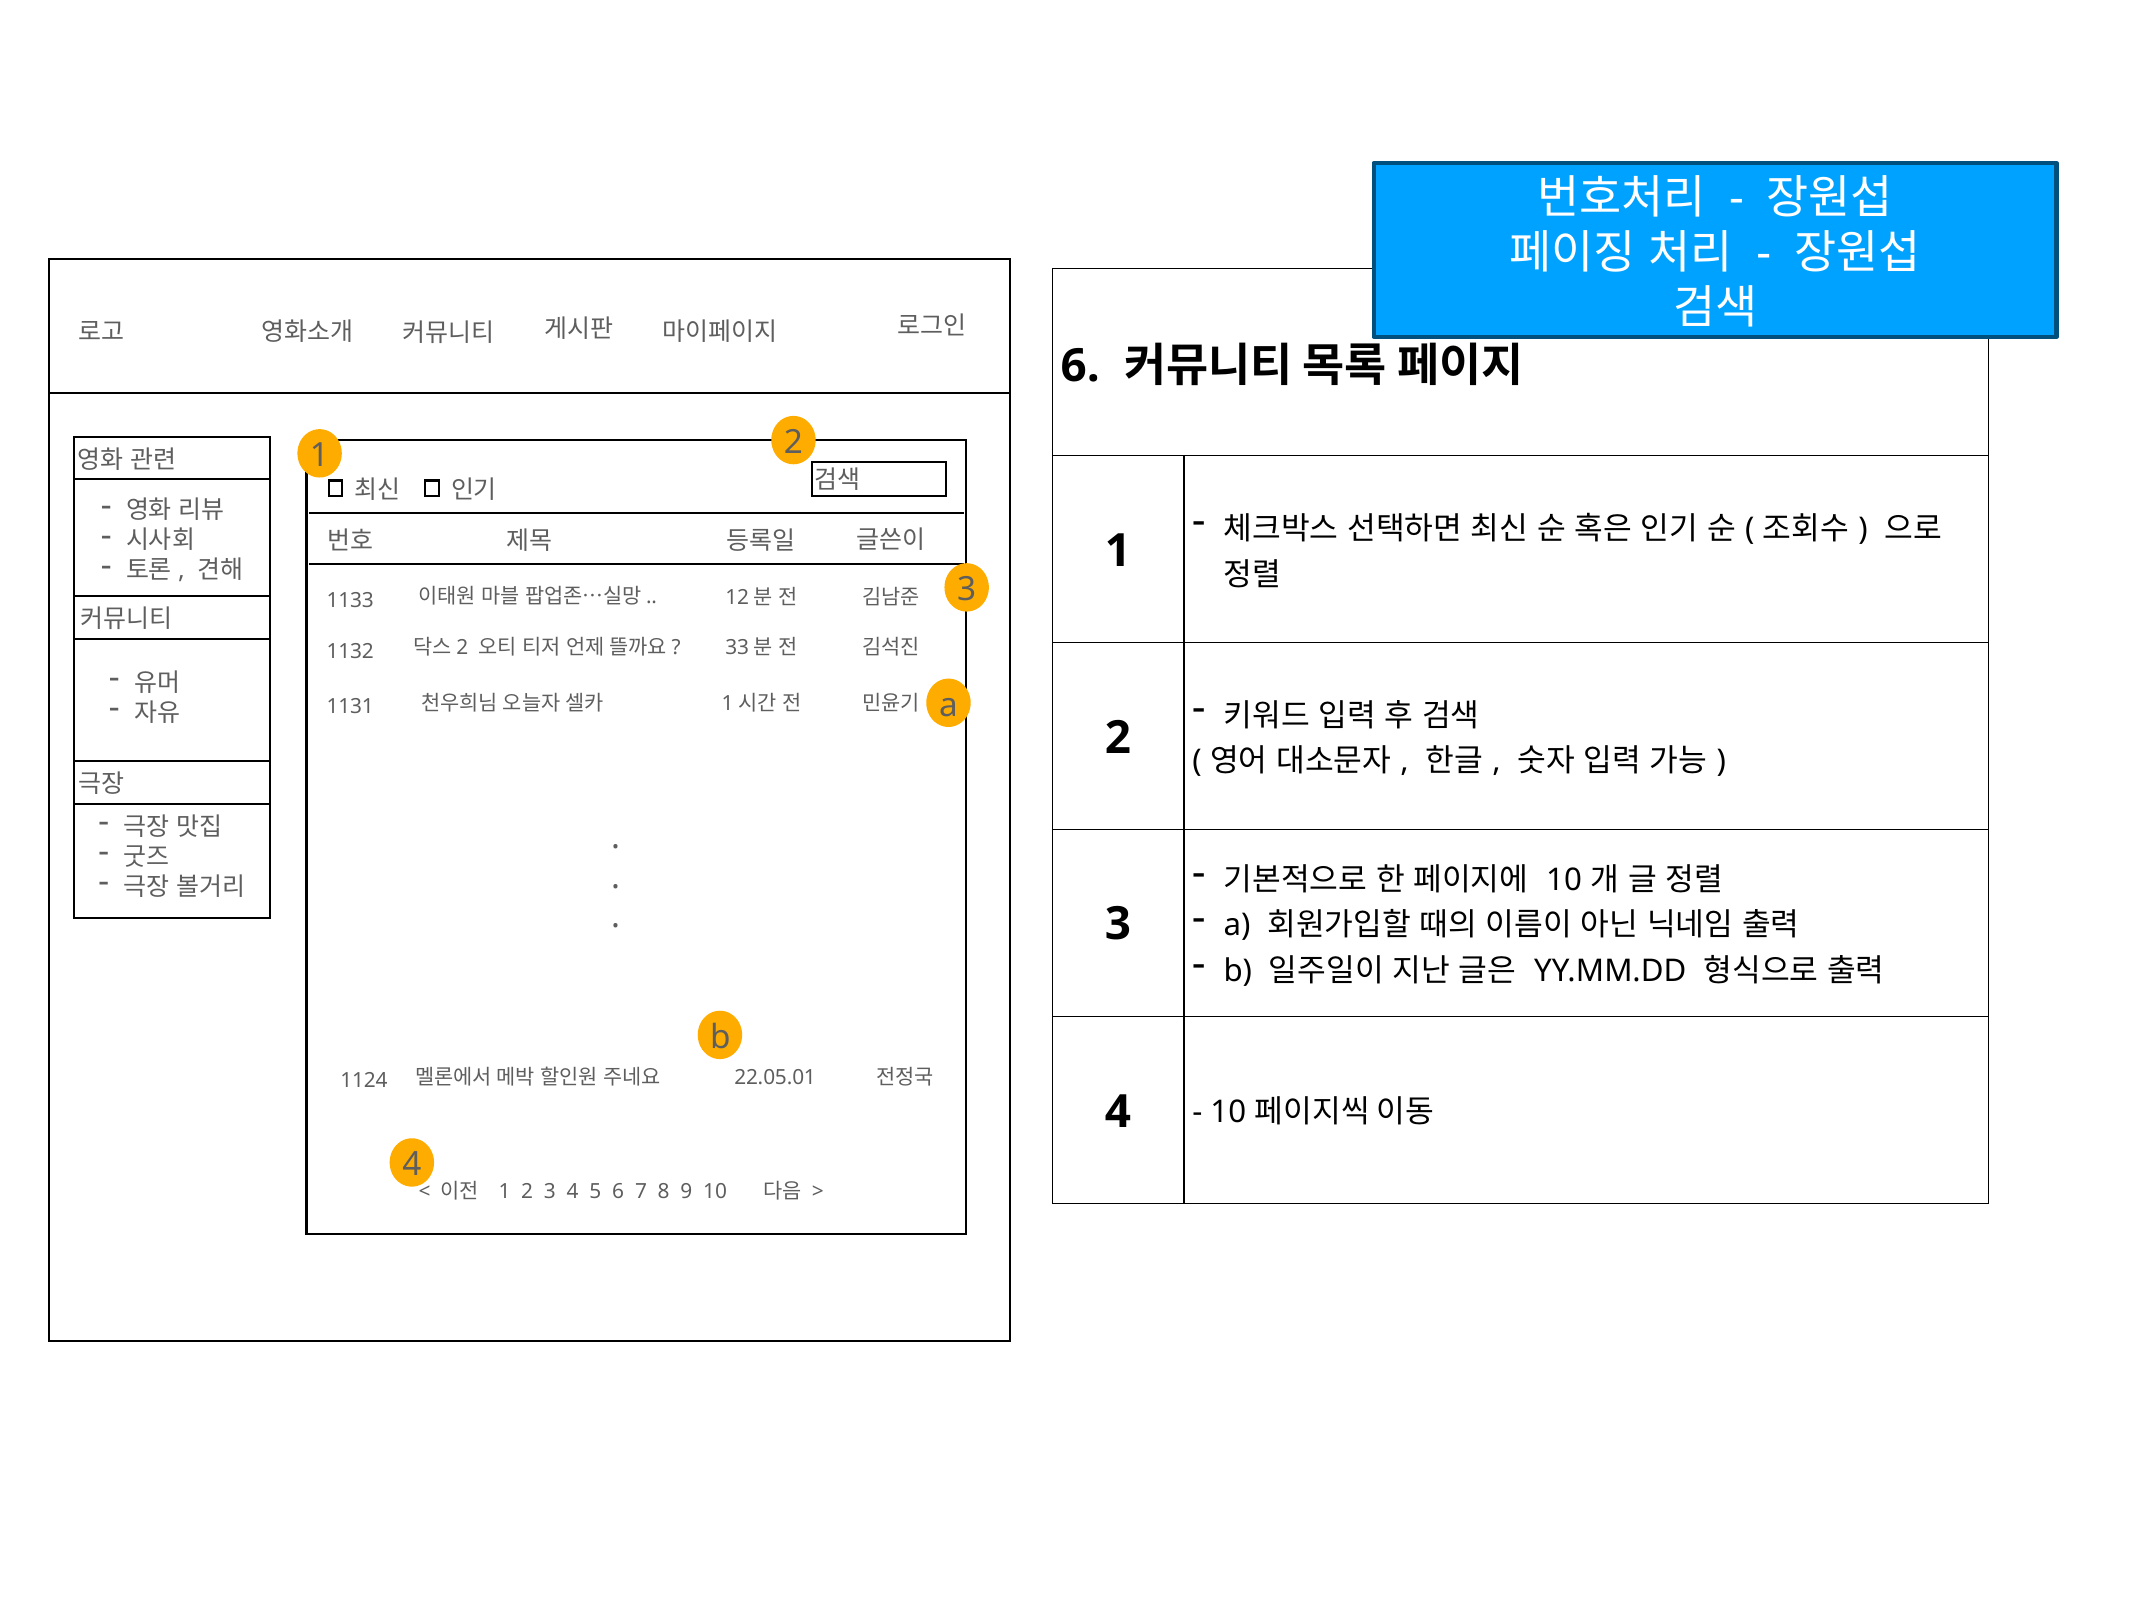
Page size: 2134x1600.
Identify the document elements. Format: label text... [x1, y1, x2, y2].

table_cell 체크박스 선택하면 최신 순 혹은 인기 순(조회수) 으로 정렬 [1185, 456, 1988, 642]
table_header 6. 커뮤니티 목록 페이지 [1053, 269, 1988, 455]
table_cell 키워드 입력 후 검색 (영어 대소문자, 한글, 숫자 입력 가능) [1185, 643, 1988, 829]
text_box 천우희님 오늘자 셀카 [416, 685, 609, 720]
text_box 로그인 [893, 305, 971, 345]
text_box a [934, 678, 963, 728]
text_box [334, 434, 342, 472]
text_box 멜론에서 메박 할인원 주네요 [410, 1058, 665, 1093]
text_box 마이페이지 [658, 310, 782, 350]
text_box [389, 1144, 397, 1181]
text_box 1 2 3 4 5 6 7 8 9 10 [488, 1173, 743, 1208]
table_cell 4 [1053, 1017, 1183, 1203]
text_box [49, 259, 1011, 393]
text_box 닥스2 오티 티저 언제 뜰까요? [408, 629, 686, 664]
text_box 12분 전 [720, 579, 802, 614]
text_box [808, 421, 816, 459]
text_box [735, 1017, 743, 1053]
text_box 글쓴이 [852, 519, 930, 559]
text_box [297, 435, 305, 472]
text_box 다음 > [758, 1173, 829, 1208]
text_box 2 [779, 415, 808, 465]
text_box < 이전 [414, 1173, 484, 1208]
table_cell - 10페이지씩 이동 [1185, 1017, 1988, 1203]
text_box 커뮤니티 [398, 311, 500, 351]
text_box [697, 1017, 705, 1053]
text_box 1132 [322, 632, 379, 667]
table_cell 기본적으로 한 페이지에 10개 글 정렬 a) 회원가입할 때의 이름이 아닌 닉네임 출력 b) 일주일이 지난 글은 YY.MM.DD 형식으로 출력 [1185, 830, 1988, 1016]
text_box 4 [397, 1138, 427, 1187]
text_box 로고 [74, 310, 130, 350]
text_box [926, 684, 934, 722]
text_box [944, 569, 952, 606]
text_box 22.05.01 [729, 1058, 821, 1093]
text_box [771, 421, 779, 459]
table_cell 3 [1053, 830, 1183, 1016]
text_box [982, 569, 989, 605]
text_box 3 [952, 563, 982, 612]
text_box [427, 1144, 435, 1181]
text_box . . . [606, 810, 625, 939]
text_box 1시간 전 [717, 684, 806, 719]
text_box [49, 394, 1011, 1341]
text_box 1124 [335, 1062, 392, 1096]
text_box 김남준 [858, 579, 924, 614]
table_cell 1 [1053, 456, 1183, 642]
table_cell 2 [1053, 643, 1183, 829]
text_box 김석진 [858, 629, 924, 664]
text_box 게시판 [539, 308, 618, 347]
text_box 33분 전 [720, 629, 802, 664]
text_box 번호처리 - 장원섭 페이징 처리 - 장원섭 검색 [1372, 161, 2059, 339]
text_box 등록일 [722, 520, 801, 559]
text_box 민윤기 [858, 684, 924, 719]
text_box [963, 684, 971, 722]
text_box 영화소개 [257, 310, 358, 350]
text_box 1 [305, 429, 334, 478]
text_box 전정국 [871, 1058, 938, 1093]
text_box 1131 [322, 688, 379, 722]
text_box b [705, 1010, 735, 1060]
